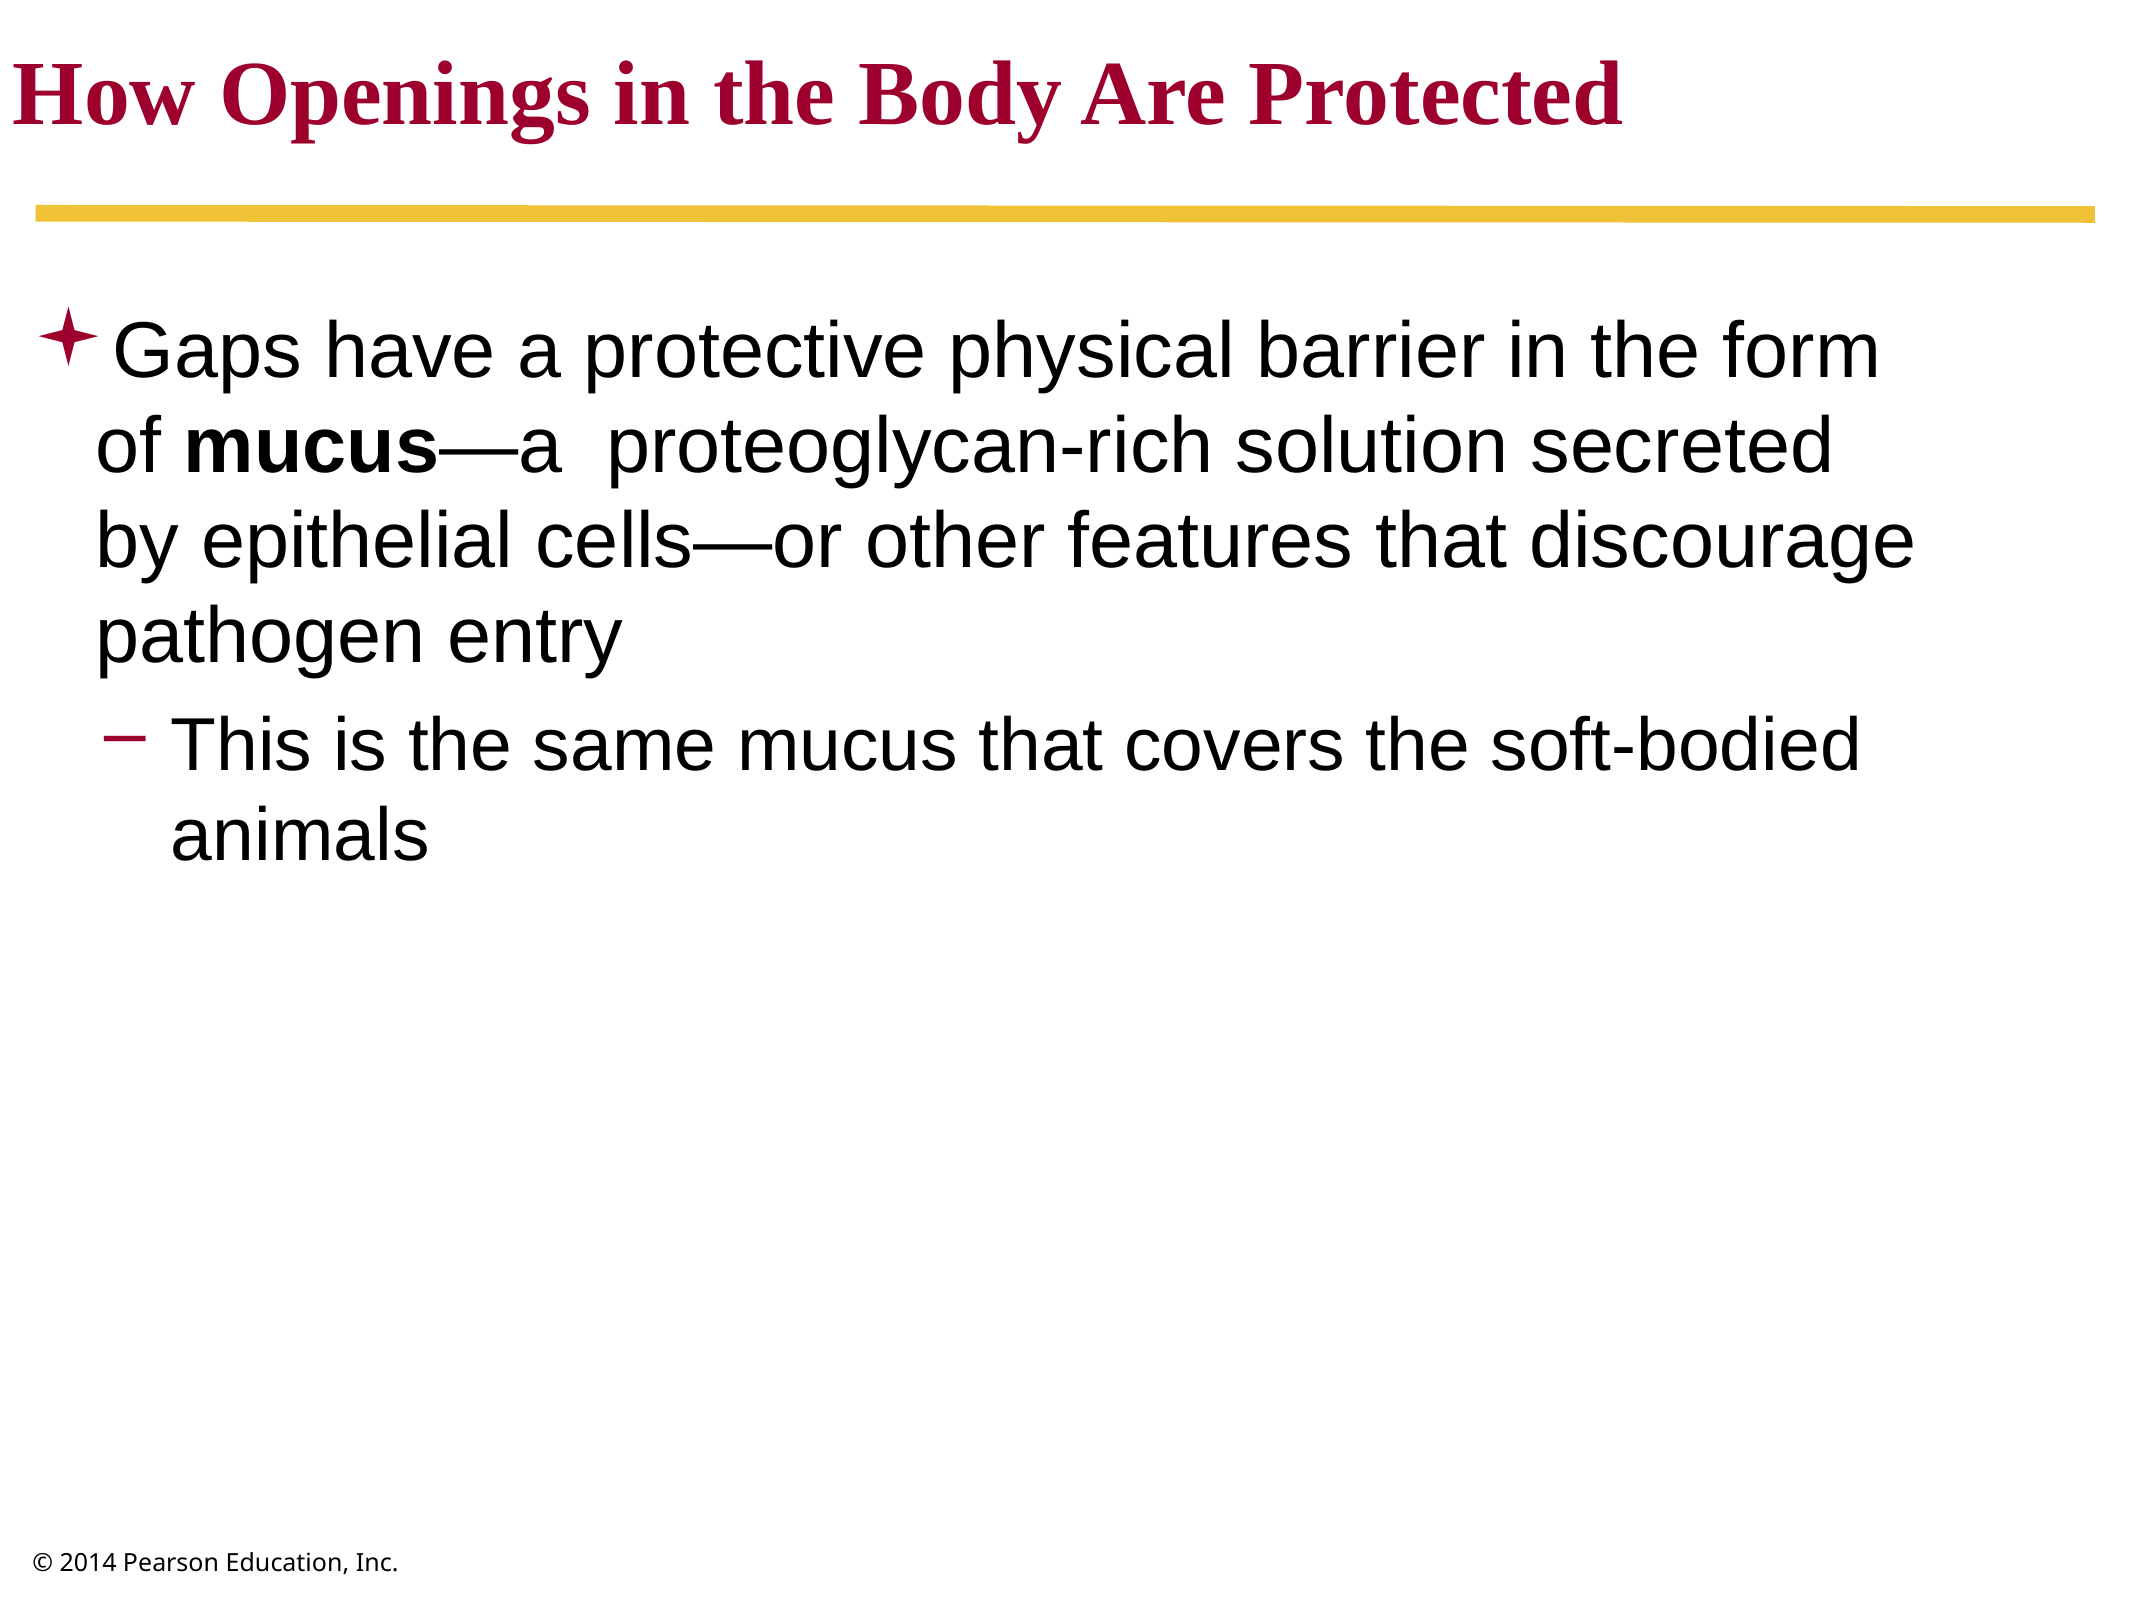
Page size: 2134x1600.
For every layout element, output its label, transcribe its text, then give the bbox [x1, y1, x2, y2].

list Gaps have a protective physical barrier in the form of mucus—a proteoglycan-rich solution secreted by epithelial cells—or other features that discourage pathogen entry This is the same mucus that covers the soft-bodied animals [33, 297, 2055, 1507]
title How Openings in the Body Are Protected [12, 44, 2061, 238]
